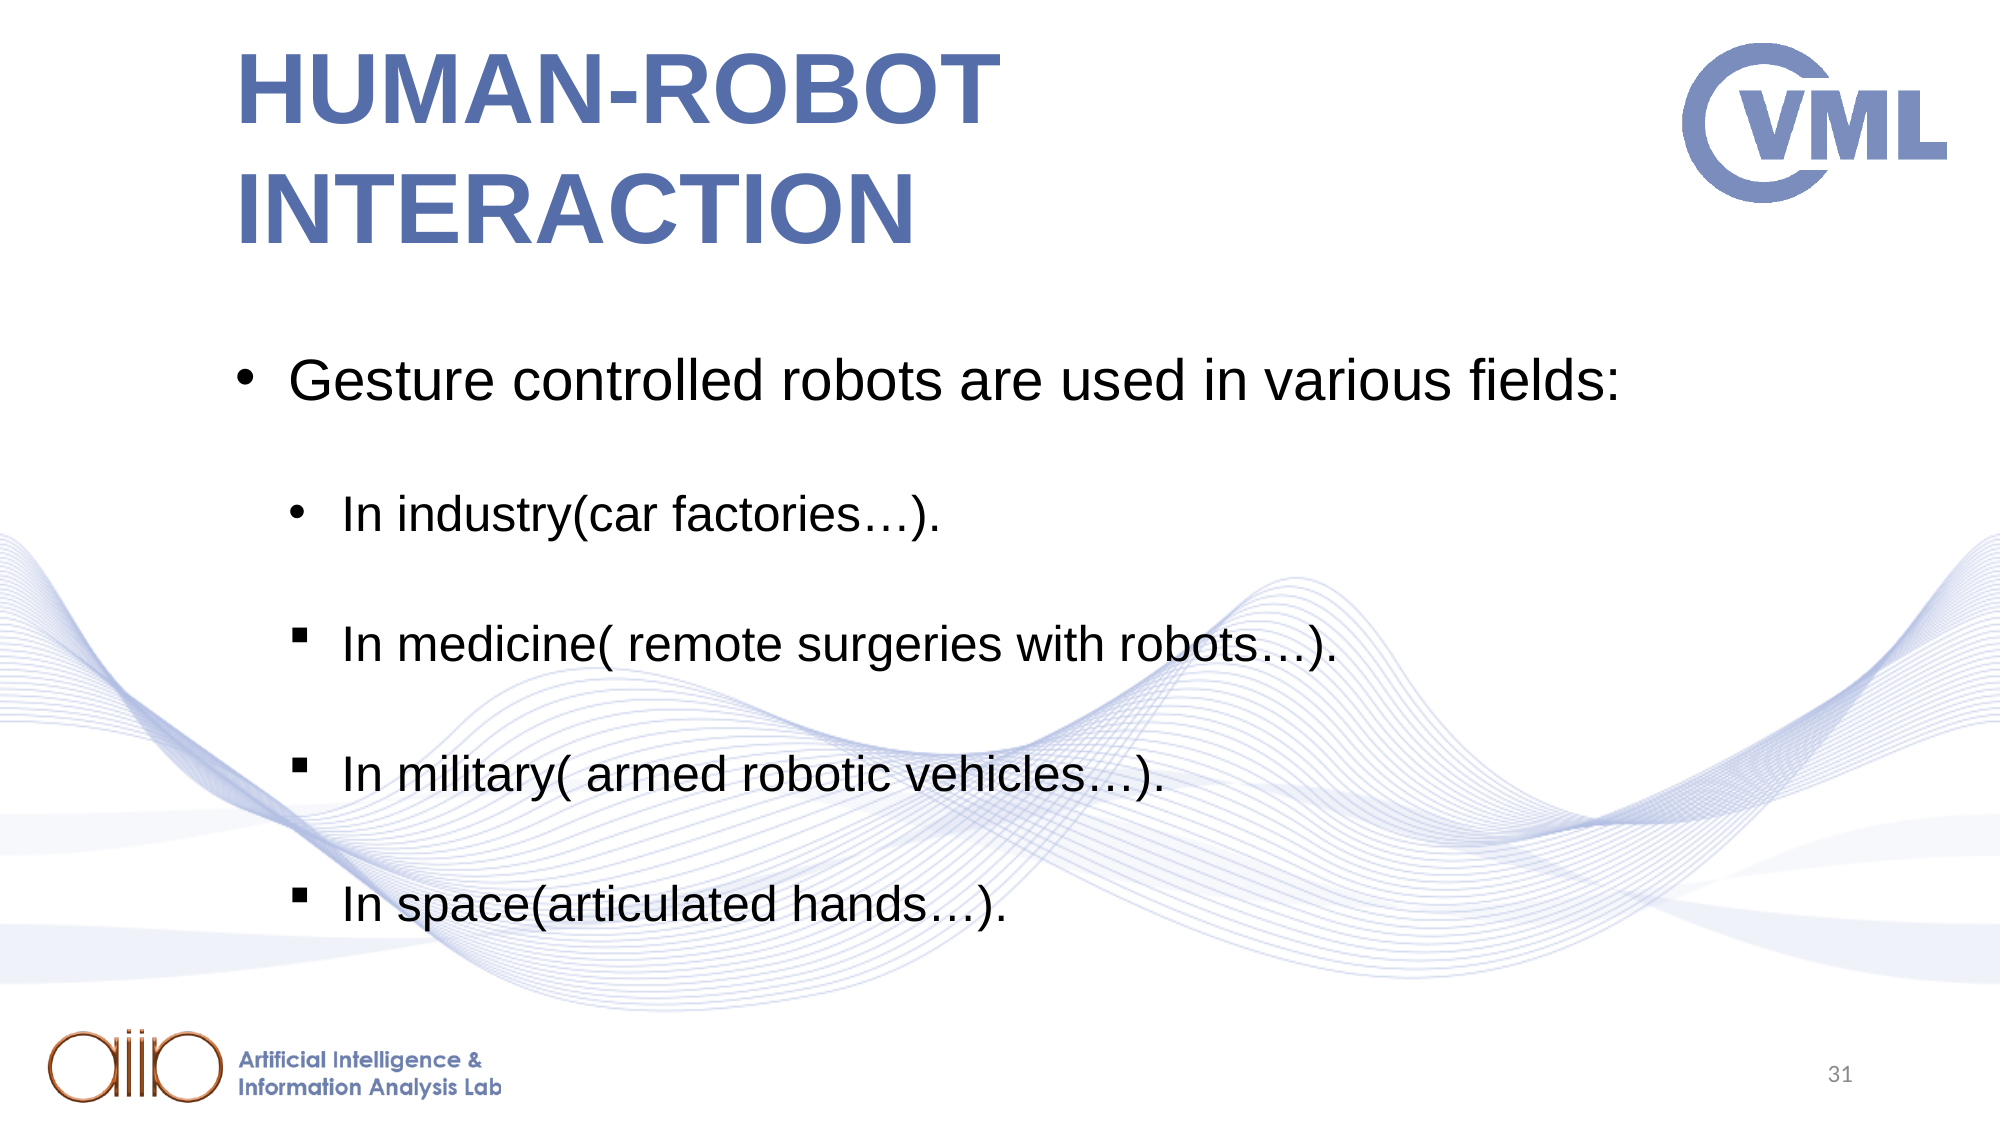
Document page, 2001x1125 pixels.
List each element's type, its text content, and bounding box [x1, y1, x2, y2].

title HUMAN-ROBOT INTERACTION [220, 22, 1455, 264]
picture [1647, 19, 1993, 226]
picture [43, 1023, 501, 1106]
slide_number 31 [1401, 1042, 1869, 1103]
list Gesture controlled robots are used in various fields: In industry(car factories…). In medicine( remote surgeries with robots…). In military( armed robotic vehicles…). In space(articulated hands…). [220, 264, 1863, 1024]
